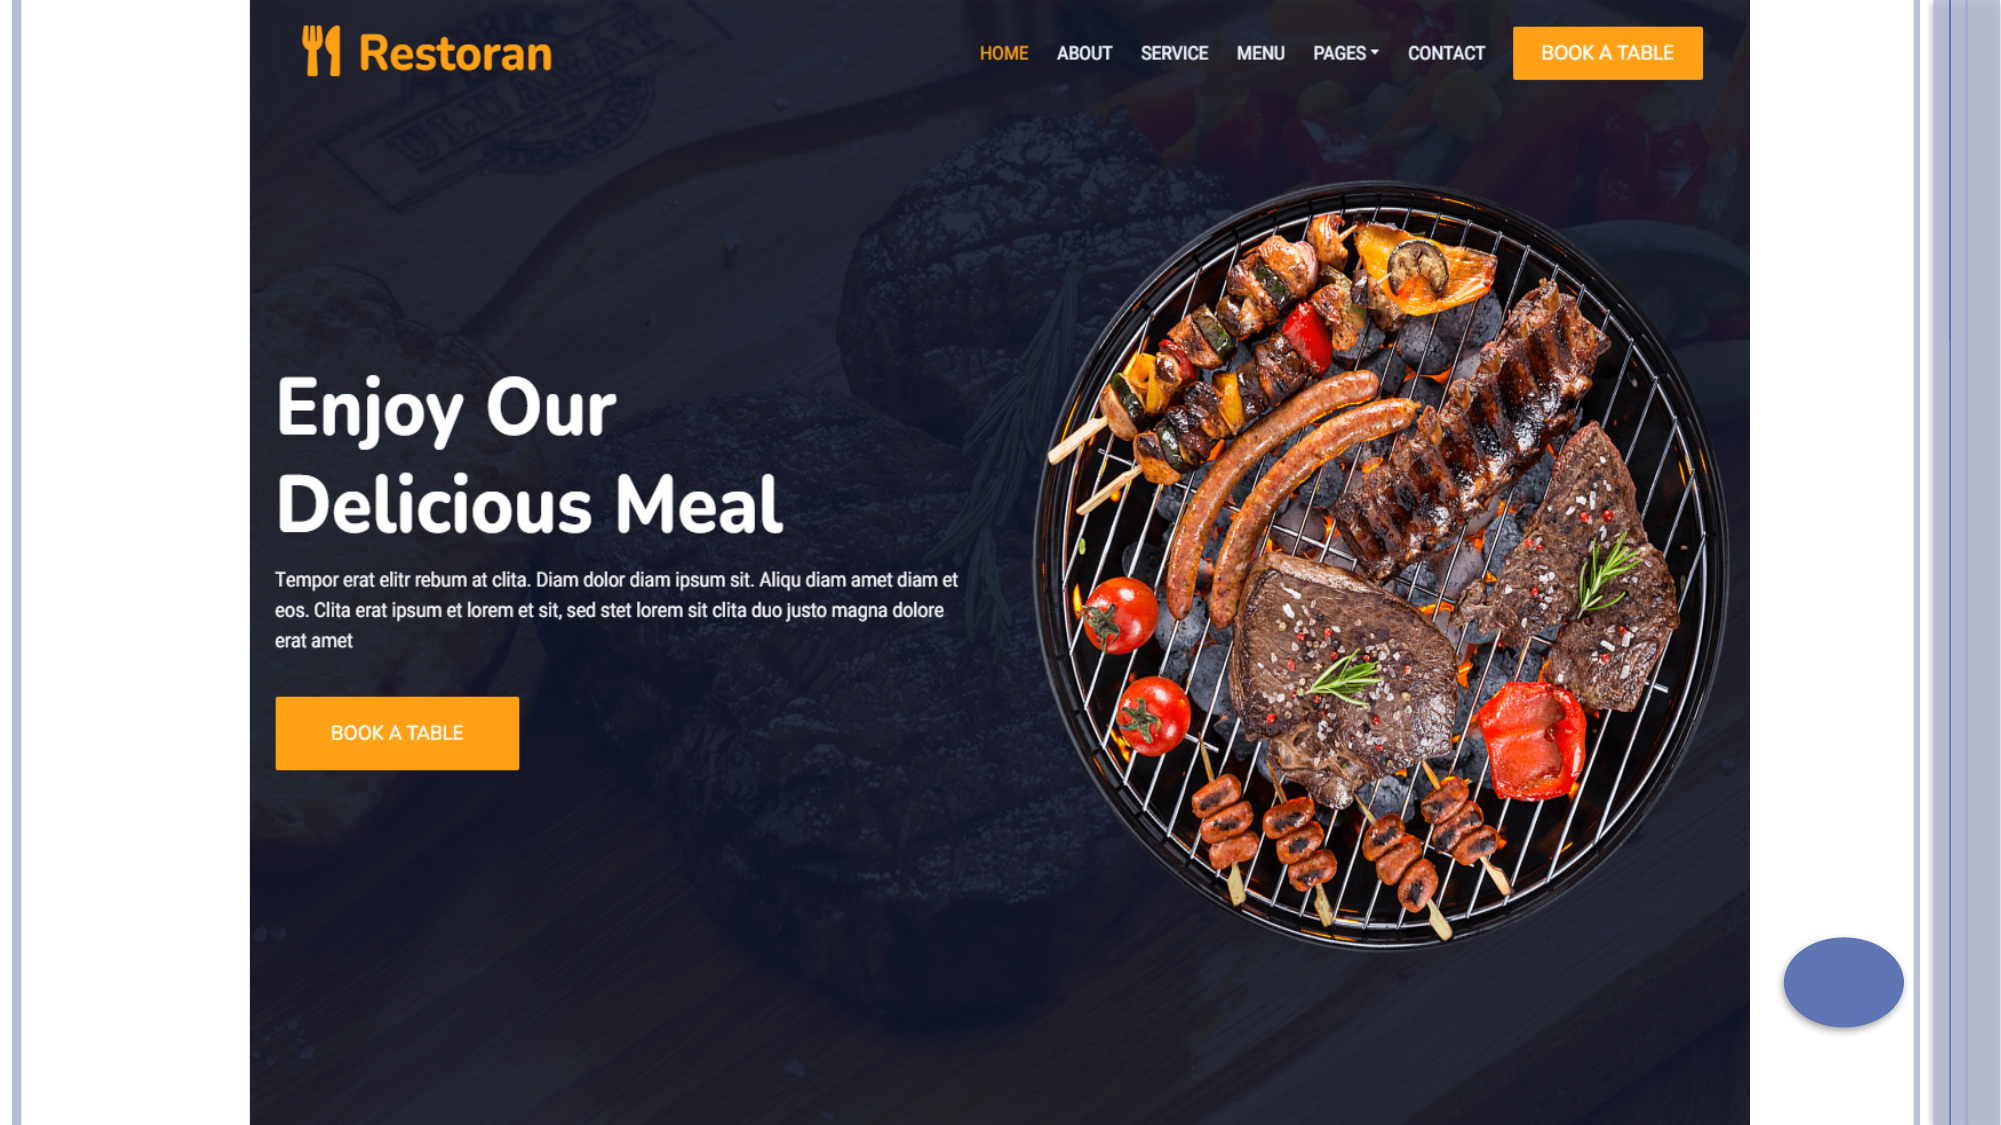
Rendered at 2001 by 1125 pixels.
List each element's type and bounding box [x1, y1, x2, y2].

picture [249, 0, 1781, 1125]
